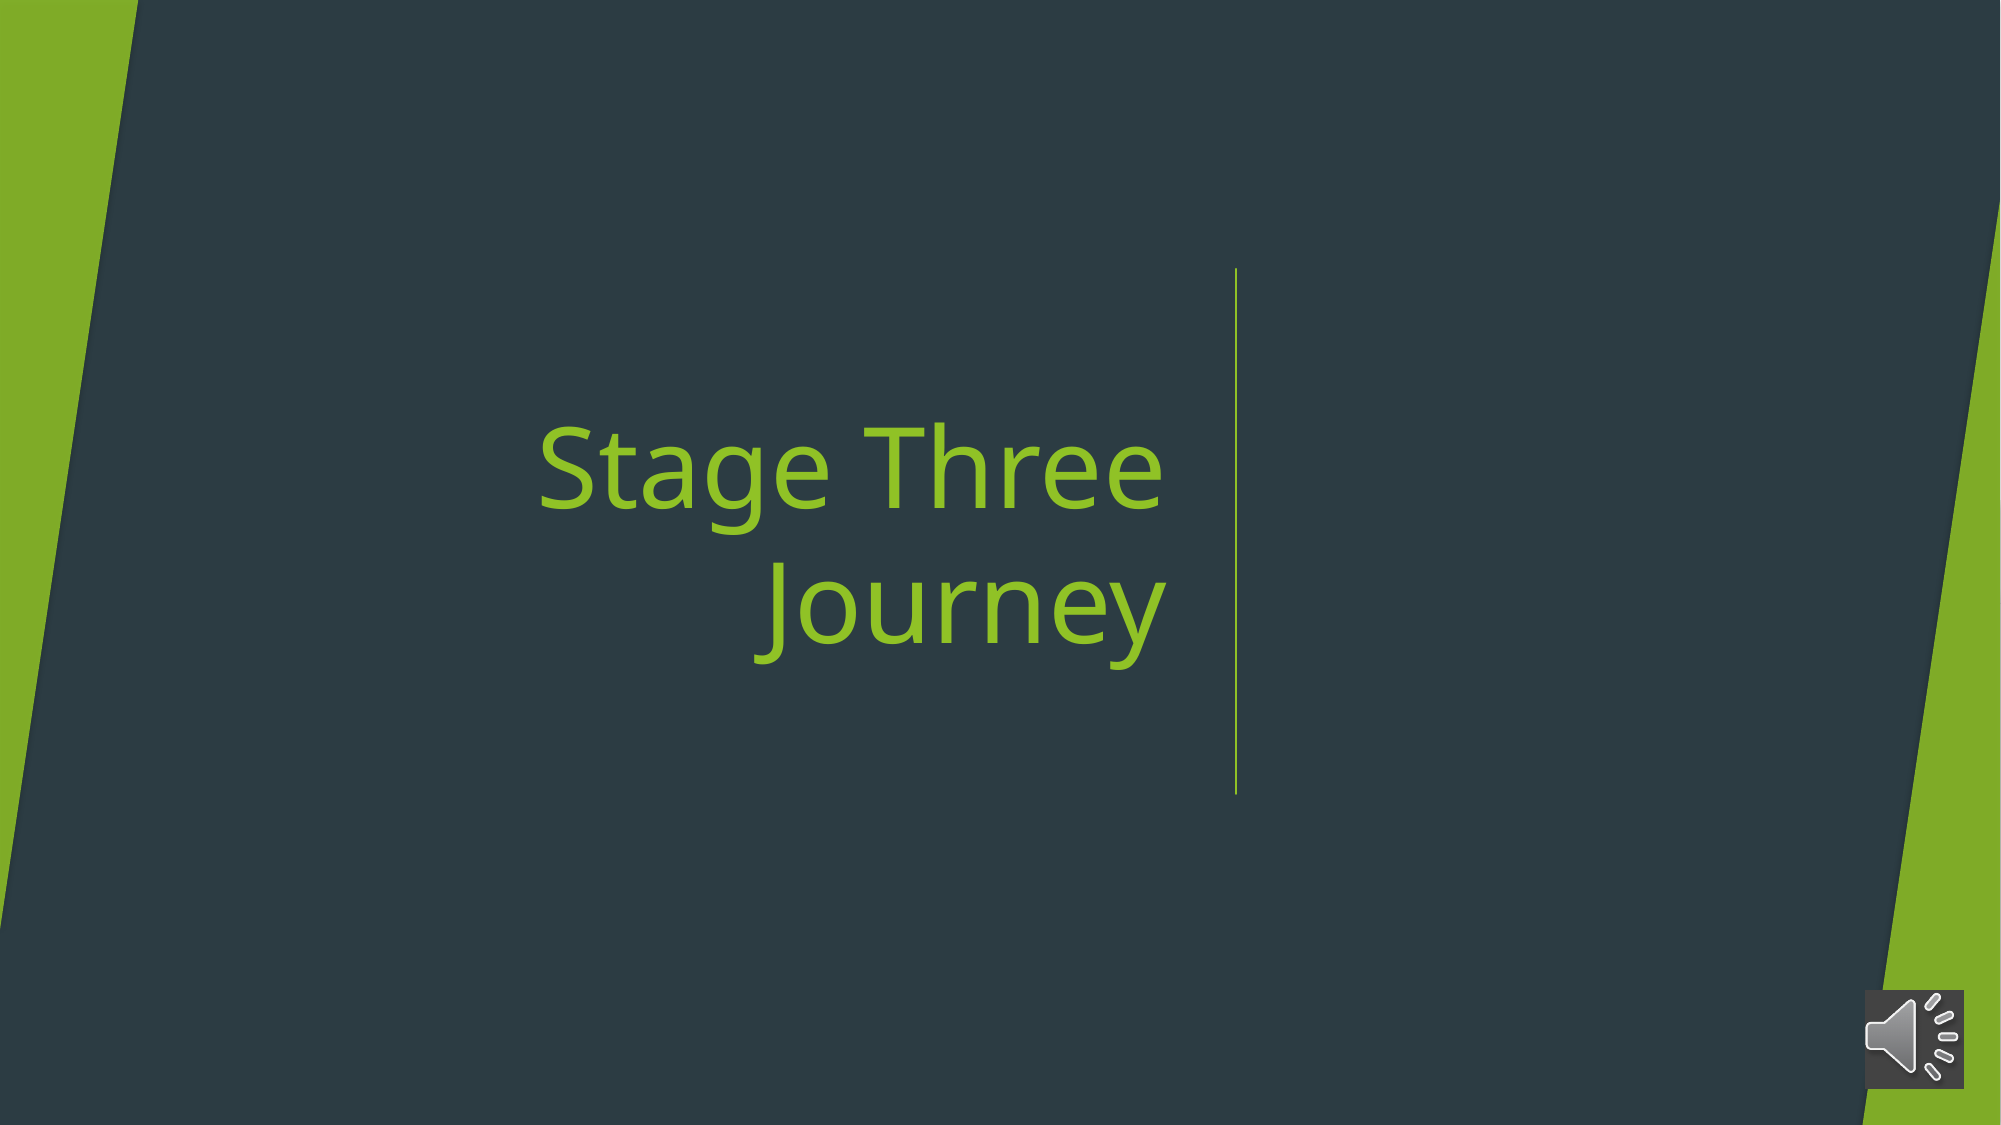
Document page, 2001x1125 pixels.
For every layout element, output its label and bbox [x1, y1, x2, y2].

text_box [0, 0, 2000, 1125]
picture [1864, 989, 1966, 1091]
